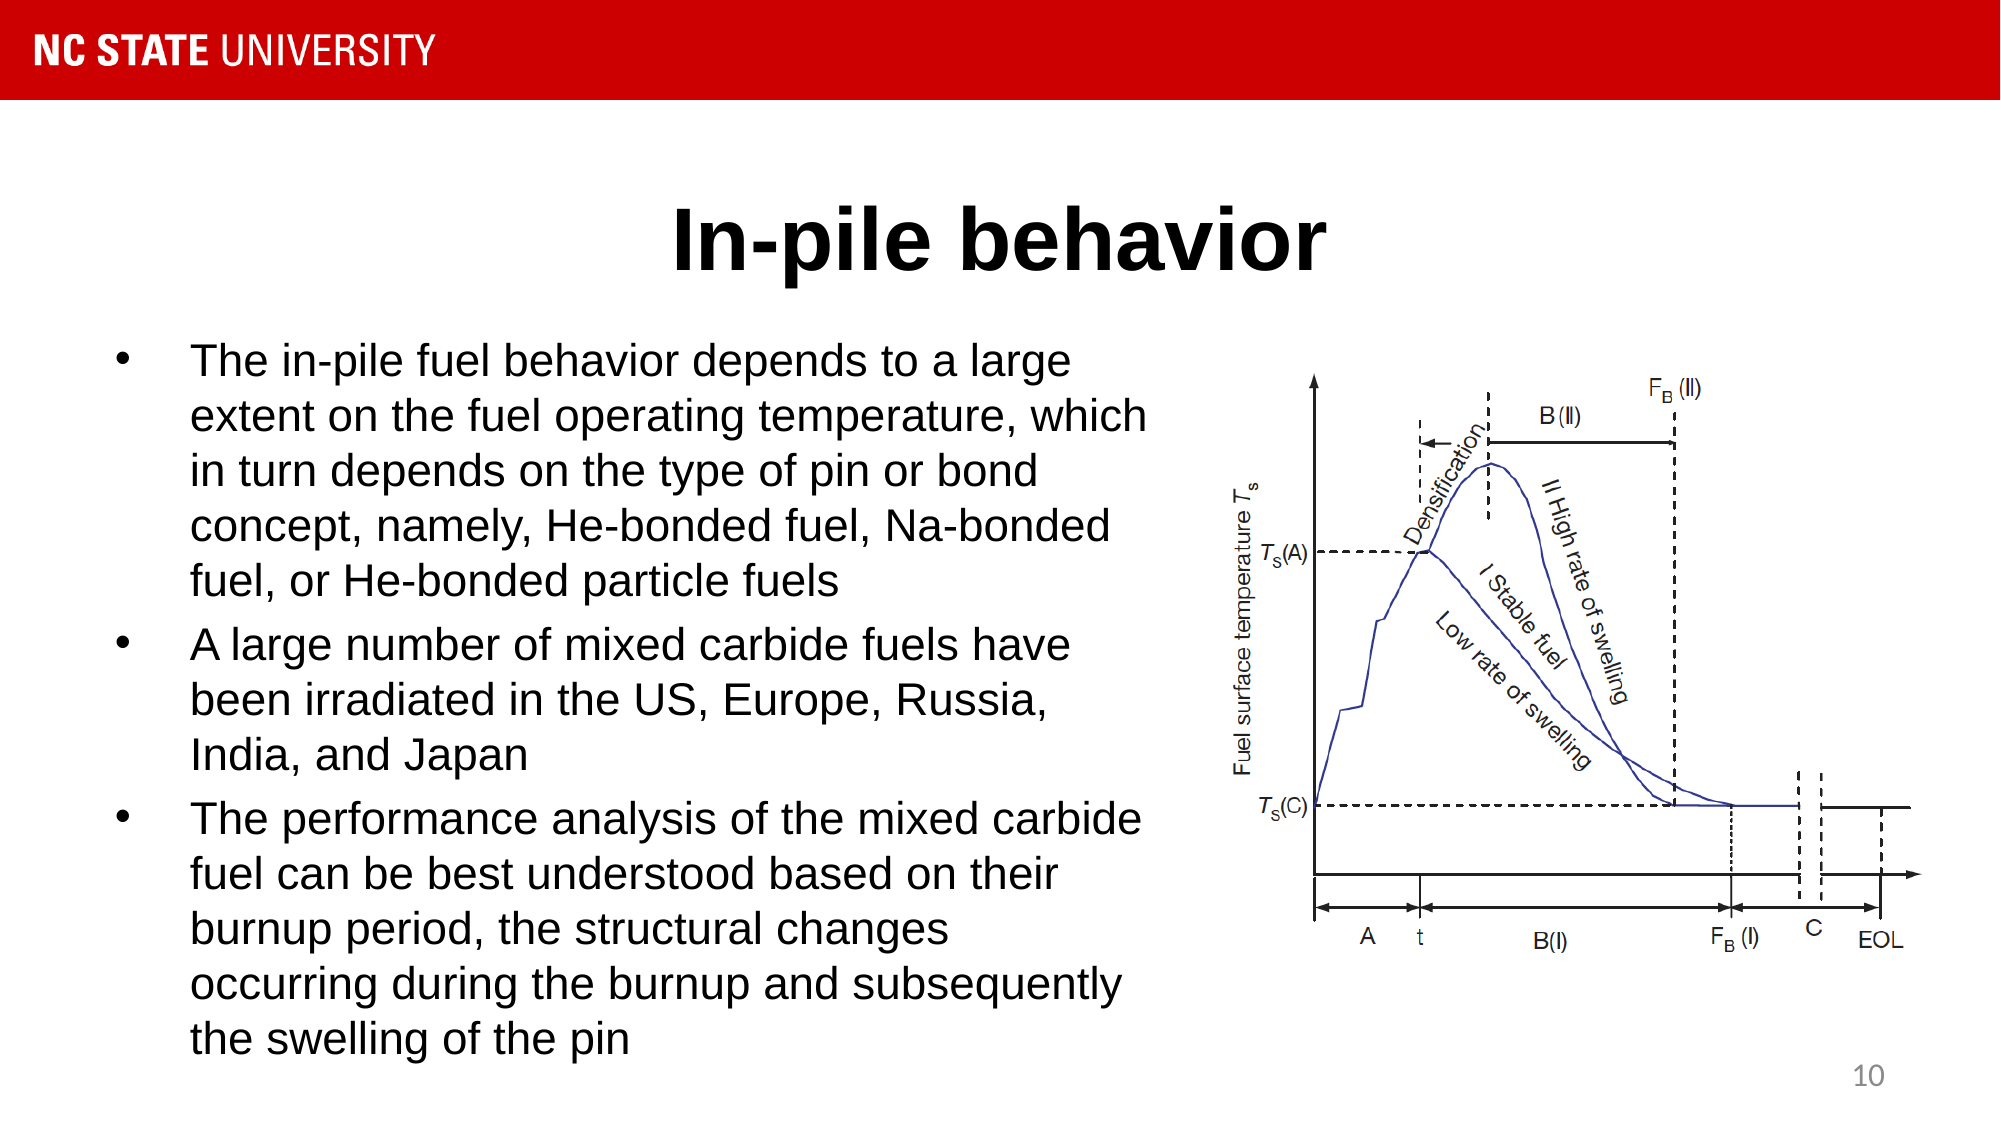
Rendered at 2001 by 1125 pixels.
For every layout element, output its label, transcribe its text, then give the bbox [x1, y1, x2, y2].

picture [0, 0, 2001, 100]
list The in-pile fuel behavior depends to a large extent on the fuel operating temperature, which in turn depends on the type of pin or bond concept, namely, He-bonded fuel, Na-bonded fuel, or He-bonded particle fuels A large number of mixed carbide fuels have been irradiated in the US, Europe, Russia, India, and Japan The performance analysis of the mixed carbide fuel can be best understood based on their burnup period, the structural changes occurring during the burnup and subsequently the swelling of the pin [99, 322, 1166, 1005]
slide_number 10 [1433, 1042, 1900, 1103]
title In-pile behavior [99, 147, 1900, 323]
picture [1207, 345, 1954, 963]
